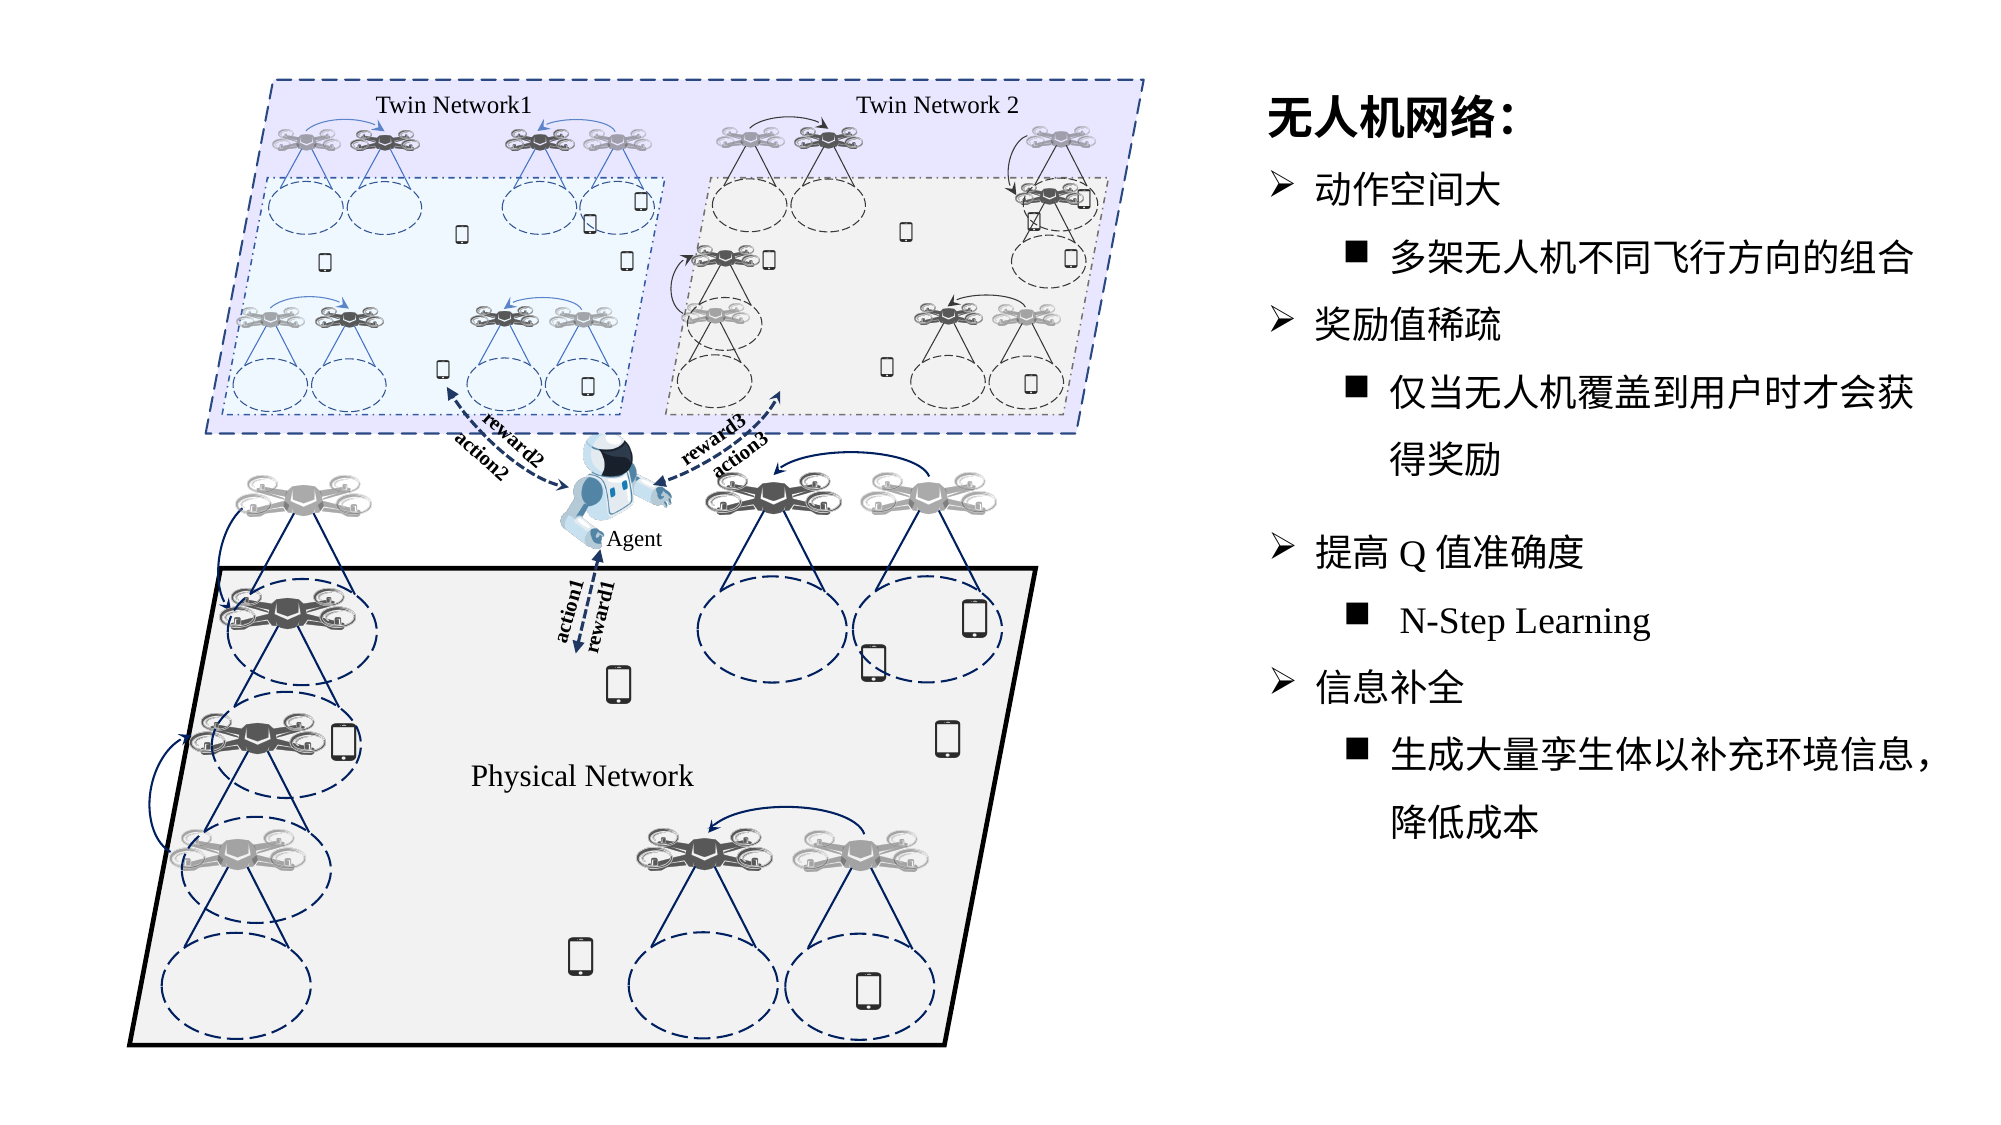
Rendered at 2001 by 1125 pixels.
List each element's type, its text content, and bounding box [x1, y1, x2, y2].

text_box 提高Q值准确度 N-Step Learning 信息补全 生成大量孪生体以补充环境信息，降低成本 [1253, 498, 1940, 851]
text_box 无人机网络： 动作空间大 多架无人机不同飞行方向的组合 奖励值稀疏 仅当无人机覆盖到用户时才会获得奖励 [1252, 81, 1939, 489]
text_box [129, 79, 1144, 1046]
